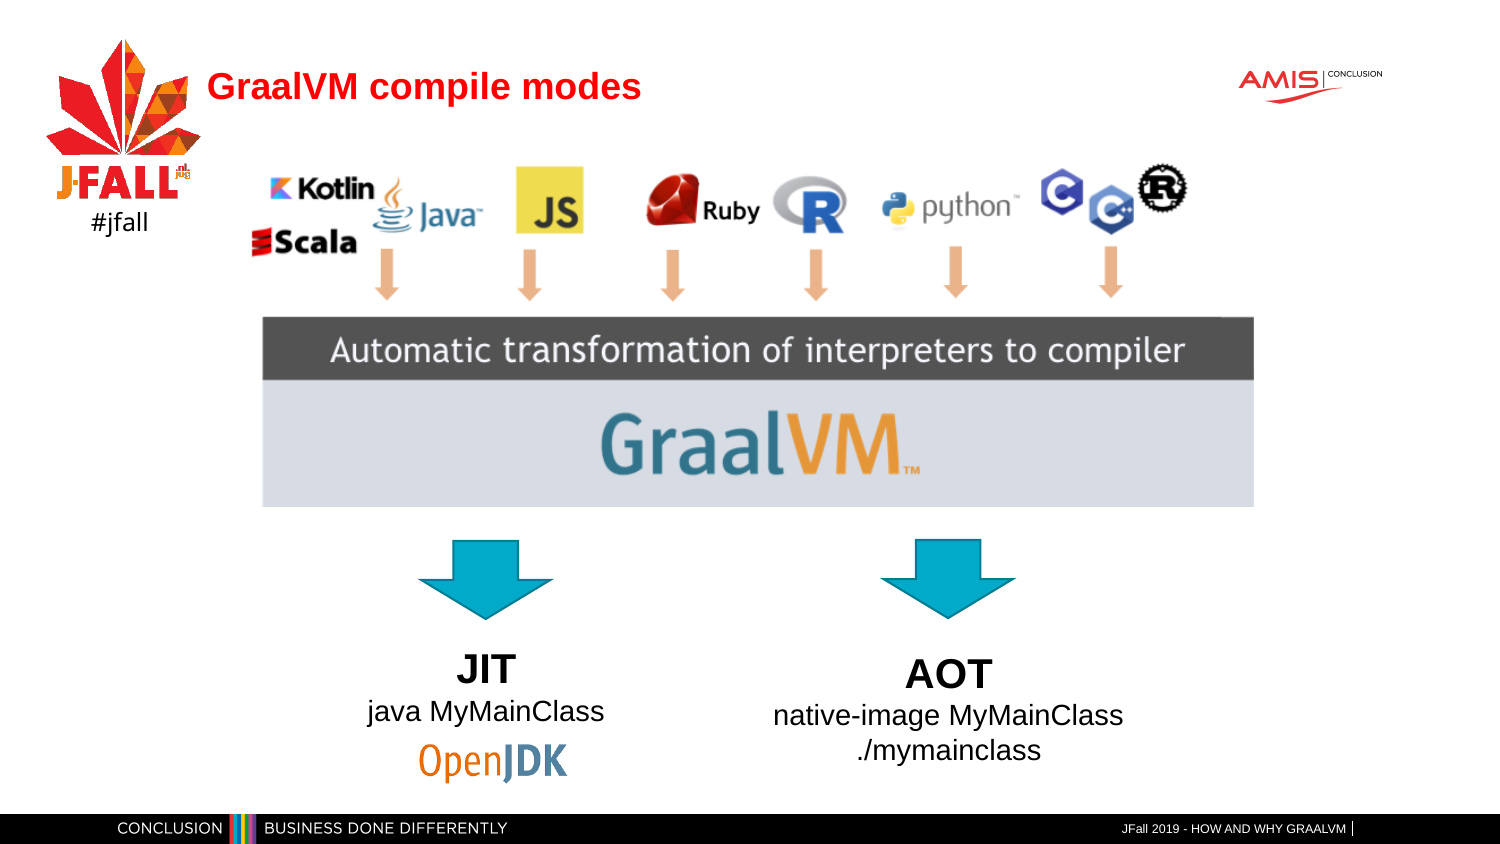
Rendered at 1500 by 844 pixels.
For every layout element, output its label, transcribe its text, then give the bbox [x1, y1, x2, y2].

picture [218, 148, 1305, 507]
picture [1205, 59, 1388, 106]
picture [239, 814, 1500, 844]
text_box [417, 539, 555, 621]
picture [414, 738, 573, 787]
title GraalVM compile modes [207, 47, 1205, 130]
text_box AOT native-image MyMainClass ./mymainclass [723, 646, 1174, 802]
picture [0, 814, 236, 844]
text_box [879, 538, 1017, 620]
footer JFall 2019 - HOW AND WHY GRAALVM [814, 820, 1347, 839]
text_box JIT java MyMainClass [261, 641, 712, 762]
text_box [20, 23, 207, 245]
